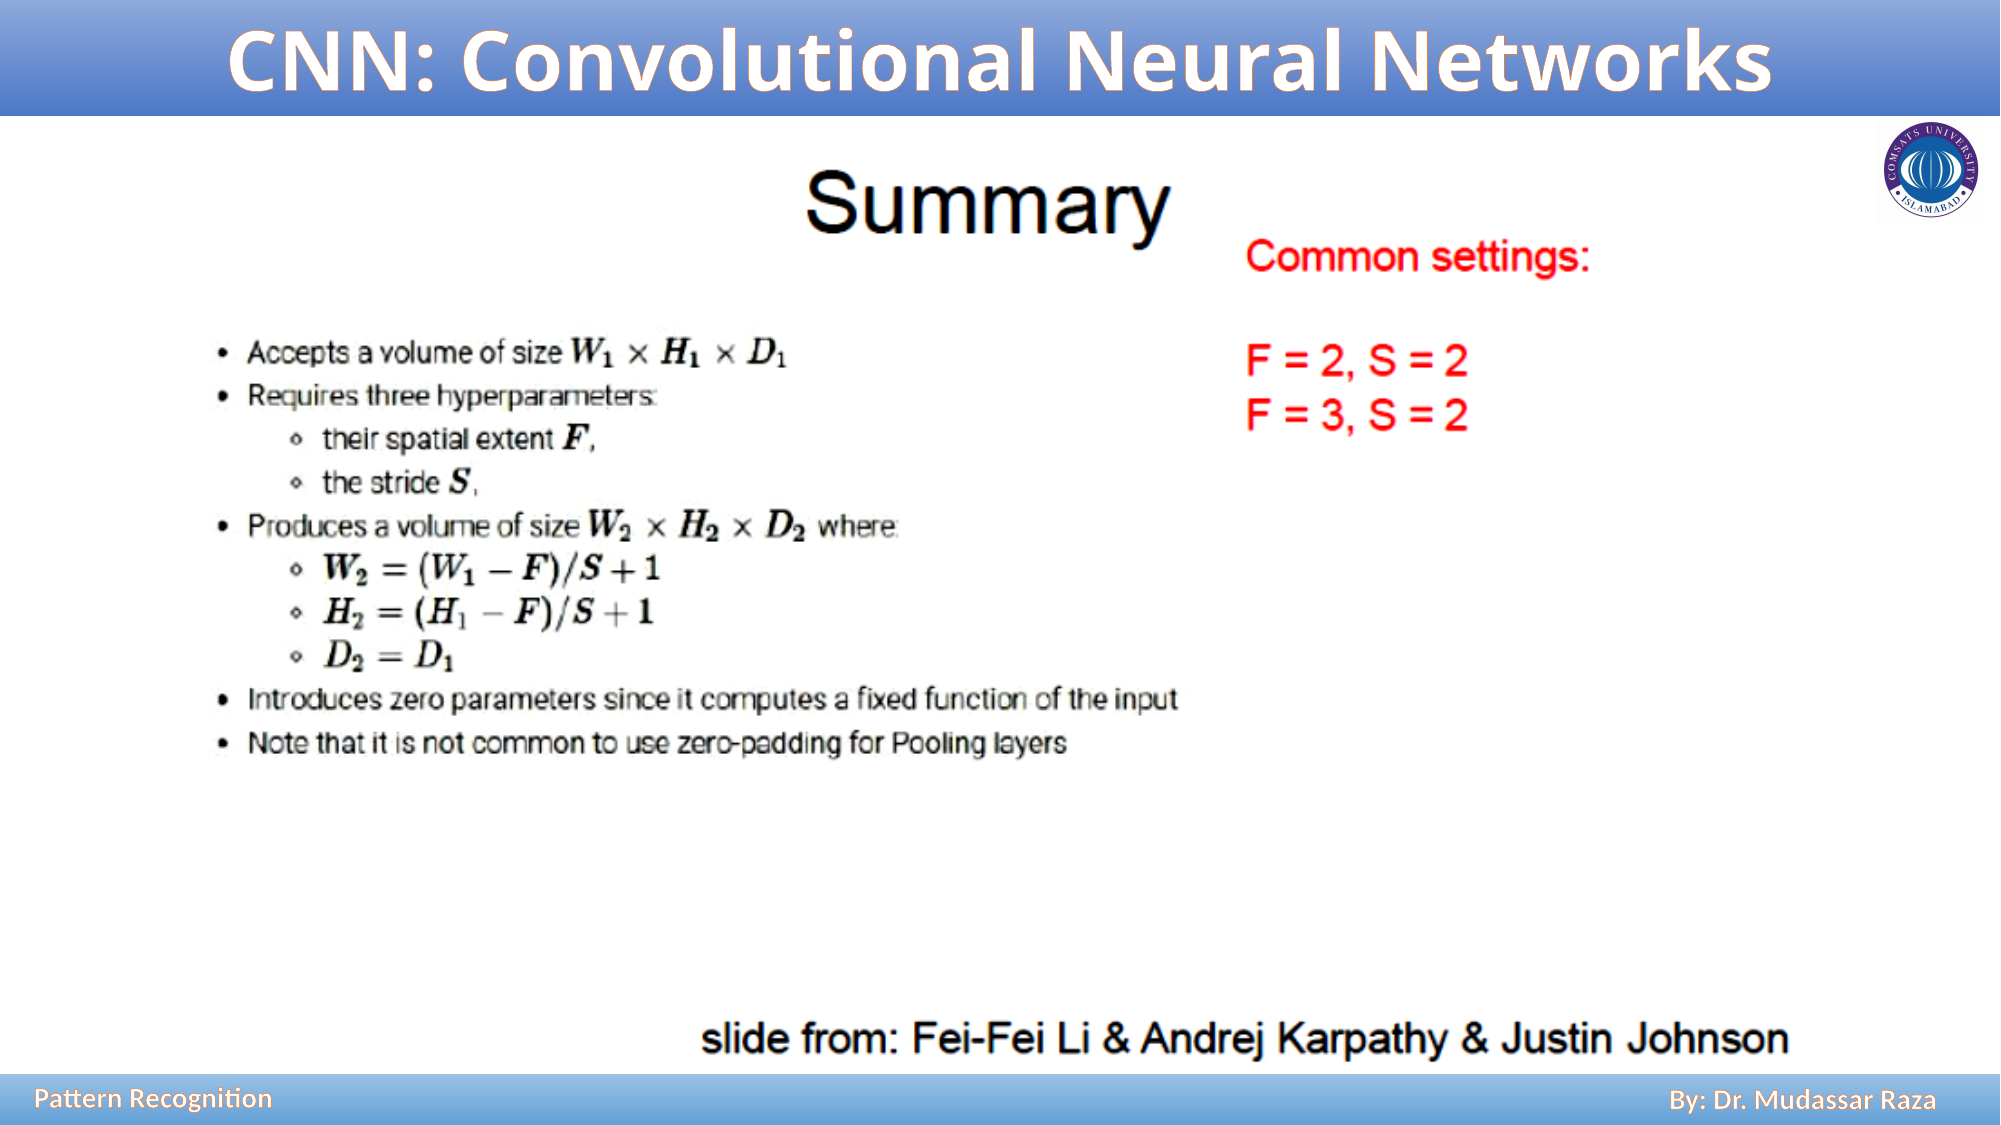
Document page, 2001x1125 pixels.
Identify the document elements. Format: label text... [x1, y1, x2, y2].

text_box CNN: Convolutional Neural Networks [0, 0, 2000, 115]
picture [1877, 116, 1985, 223]
picture [129, 116, 1842, 1073]
